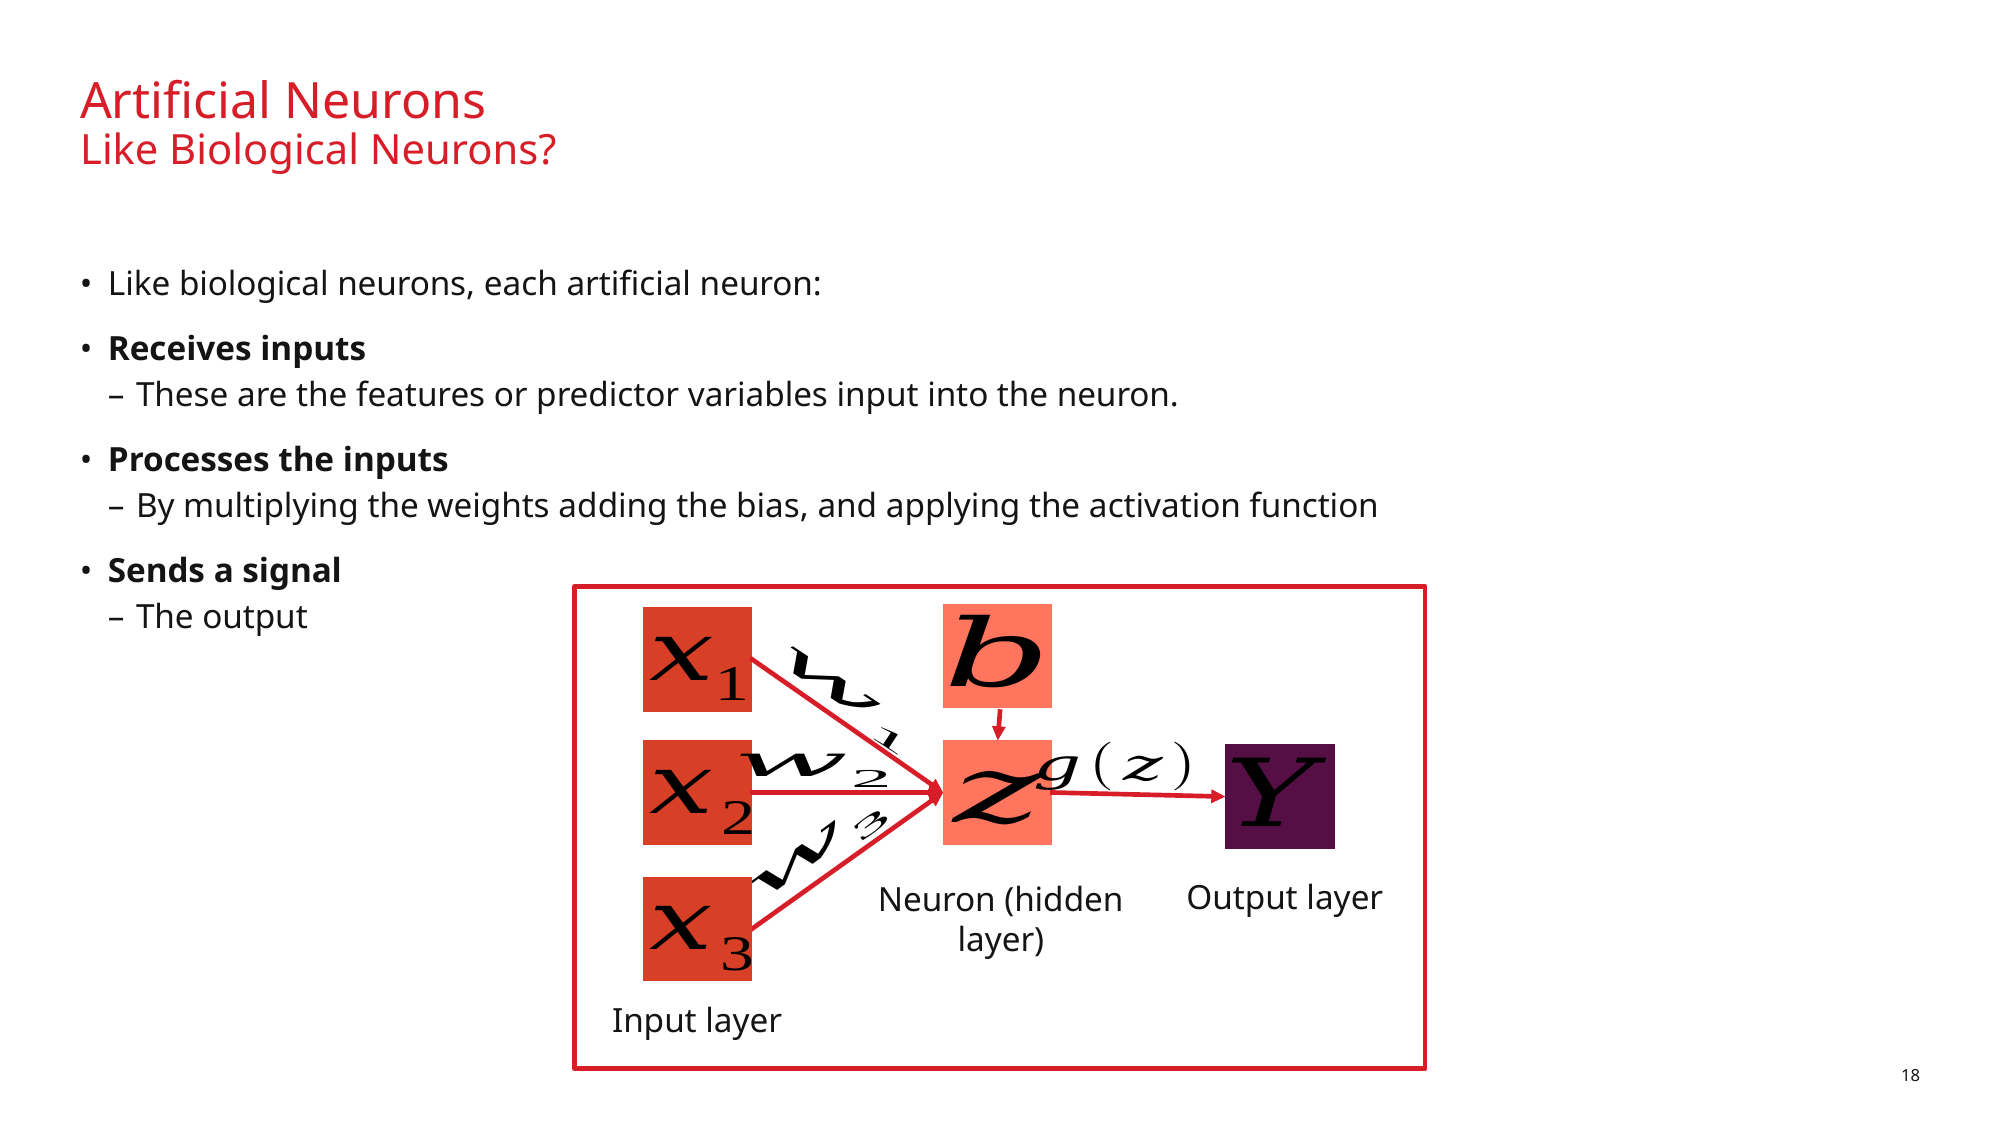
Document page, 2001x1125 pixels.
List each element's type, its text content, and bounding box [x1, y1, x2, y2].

slide_number 18 [1839, 1050, 1920, 1088]
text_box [574, 586, 1426, 1070]
list Like biological neurons, each artificial neuron: Receives inputs These are the features or predictor variables input into the neuron. Processes the inputs By multiplying the weights adding the bias, and applying the activation function Sends a signal The output [79, 262, 1920, 1012]
title Artificial Neurons Like Biological Neurons? [80, 75, 1920, 240]
